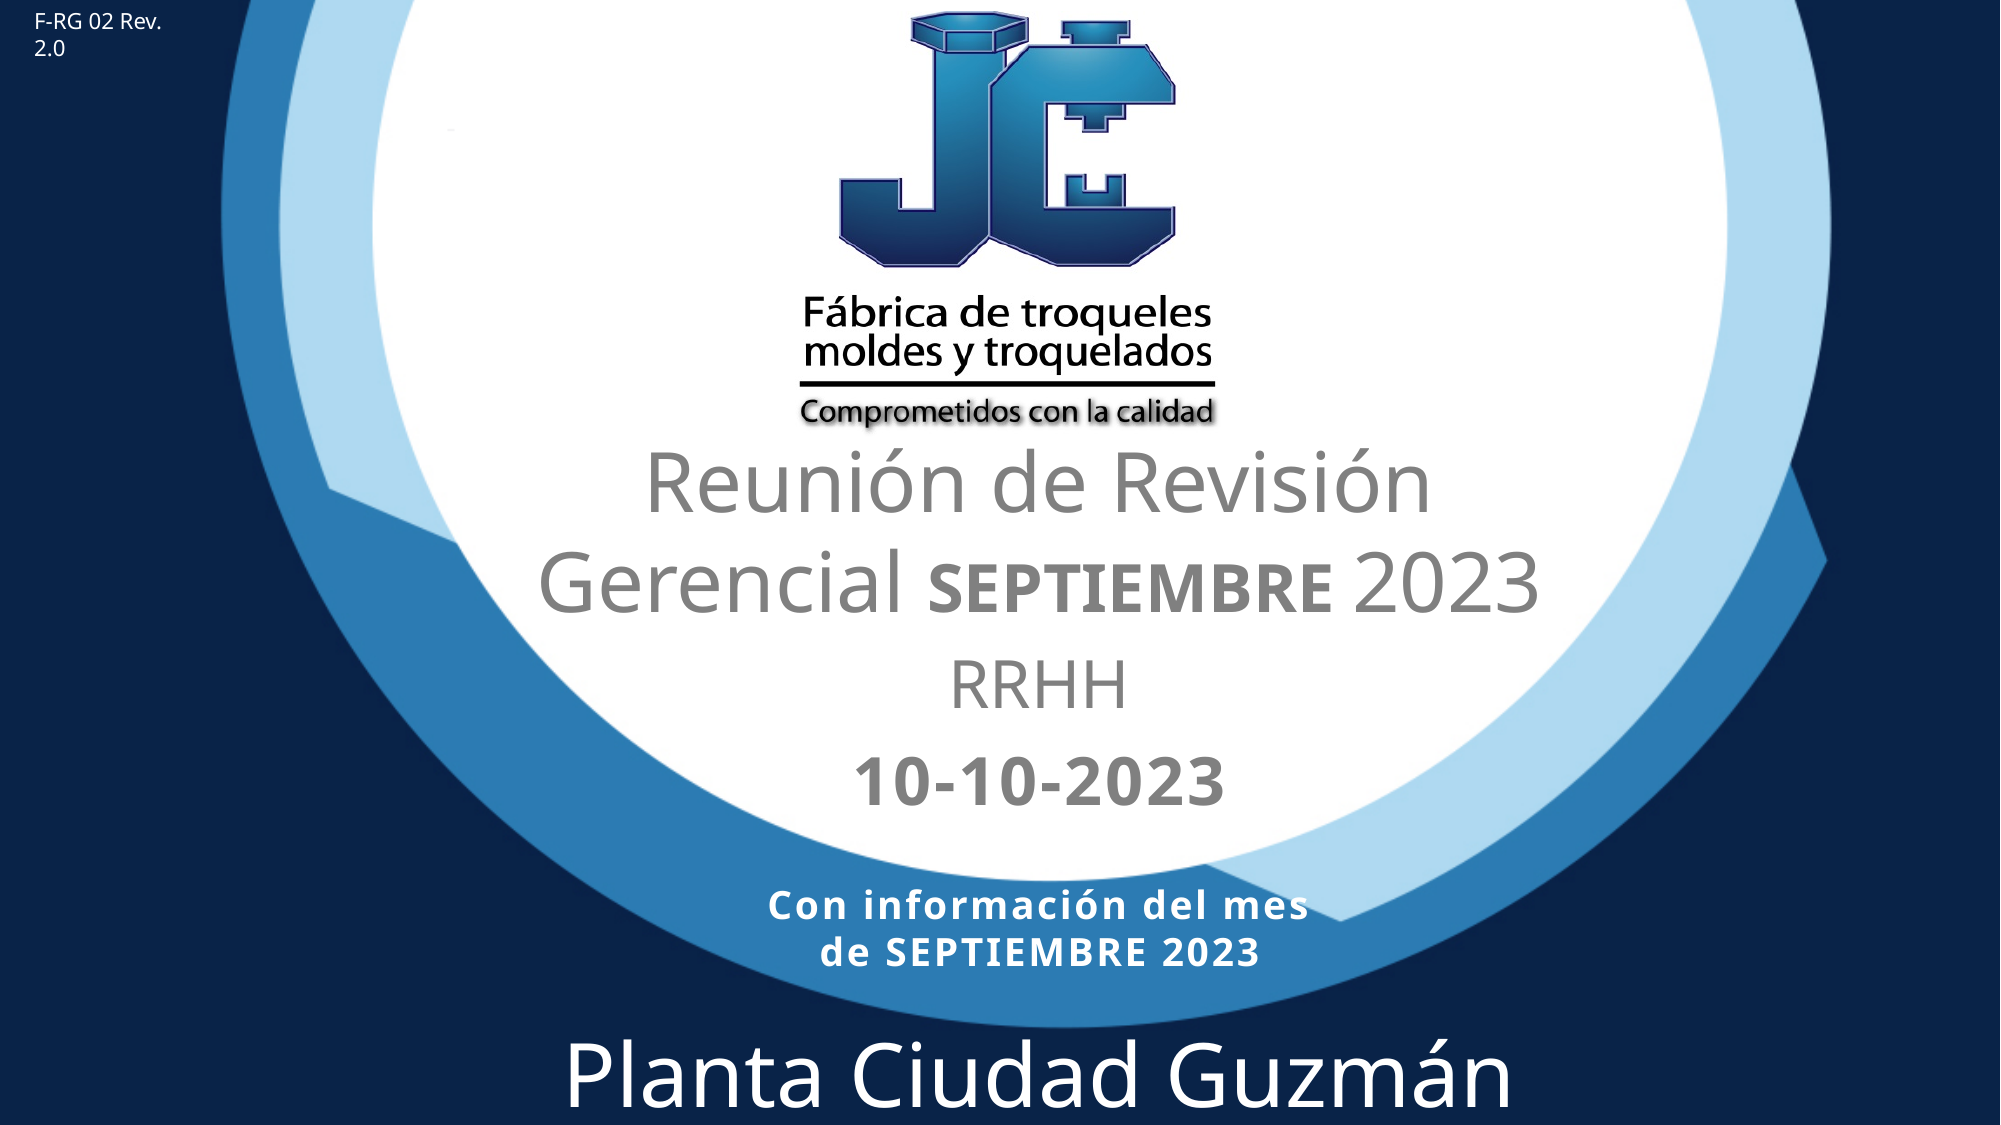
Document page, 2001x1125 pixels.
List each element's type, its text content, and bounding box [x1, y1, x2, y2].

list Reunión de Revisión Gerencial SEPTIEMBRE 2023 RRHH [482, 421, 1597, 763]
subtitle Planta Ciudad Guzmán [39, 1010, 2000, 1125]
text_box 10-10-2023 Con información del mes de SEPTIEMBRE 2023 [732, 763, 1347, 992]
text_box F-RG 02 Rev. 2.0 [19, 0, 207, 68]
picture [0, 0, 2000, 1125]
